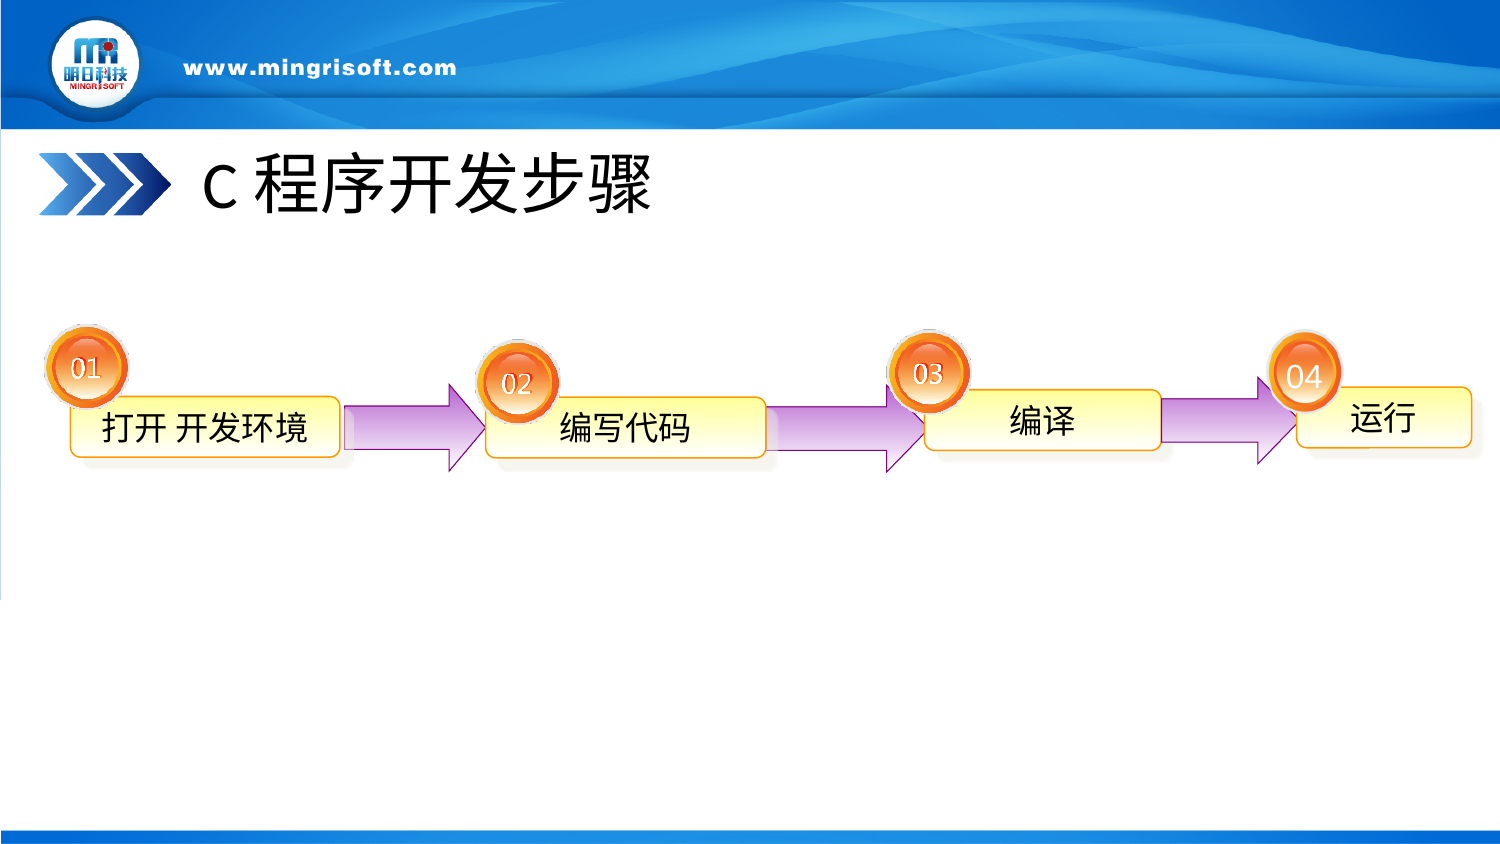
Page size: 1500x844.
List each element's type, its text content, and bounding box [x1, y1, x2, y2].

text_box [766, 406, 924, 472]
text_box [12, 134, 751, 235]
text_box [1259, 322, 1350, 419]
text_box [344, 384, 477, 472]
text_box 打开 开发环境 [70, 396, 340, 458]
text_box [1161, 398, 1295, 464]
text_box 编译 [924, 389, 1162, 451]
text_box 运行 [1296, 387, 1472, 448]
text_box 编写代码 [485, 397, 766, 458]
picture [0, 0, 1500, 844]
